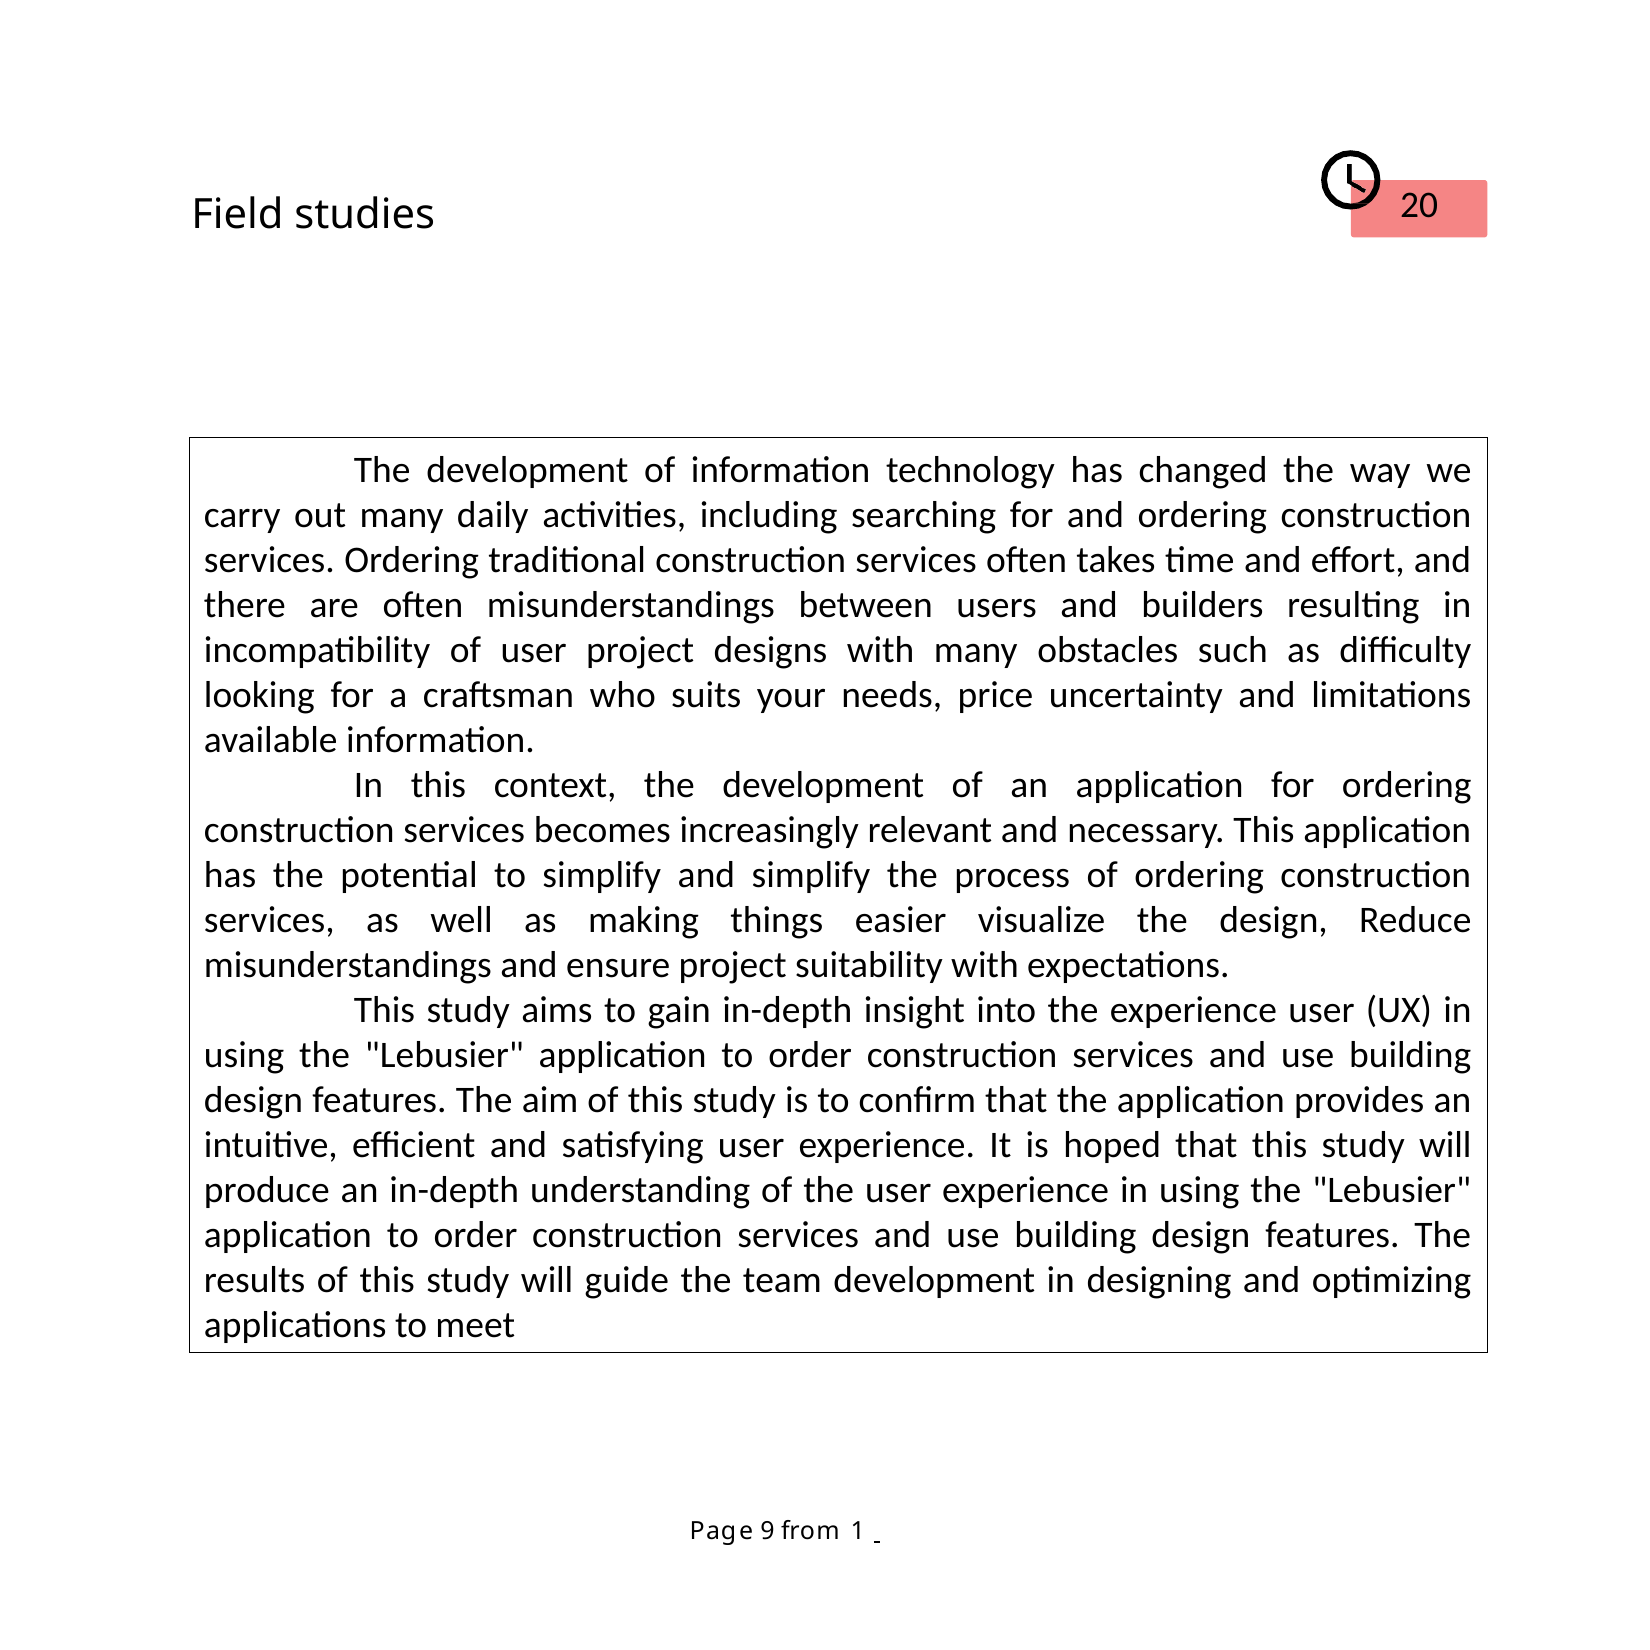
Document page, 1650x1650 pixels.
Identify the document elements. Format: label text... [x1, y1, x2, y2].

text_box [1320, 149, 1488, 238]
title Field studies [189, 184, 809, 437]
slide_number Page 9 from 1 [687, 1519, 899, 1549]
text_box The development of information technology has changed the way we carry out many daily activities, including searching for and ordering construction services. Ordering traditional construction services often takes time and effort, and there are often misunderstandings between users and builders resulting in incompatibility of user project designs with many obstacles such as difficulty looking for a craftsman who suits your needs, price uncertainty and limitations available information. In this context, the development of an application for ordering construction services becomes increasingly relevant and necessary. This application has the potential to simplify and simplify the process of ordering construction services, as well as making things easier visualize the design, Reduce misunderstandings and ensure project suitability with expectations. This study aims to gain in-depth insight into the experience user (UX) in using the "Lebusier" application to order construction services and use building design features. The aim of this study is to confirm that the application provides an intuitive, efficient and satisfying user experience. It is hoped that this study will produce an in-depth understanding of the user experience in using the "Lebusier" application to order construction services and use building design features. The results of this study will guide the team development in designing and optimizing applications to meet [189, 437, 1488, 1353]
